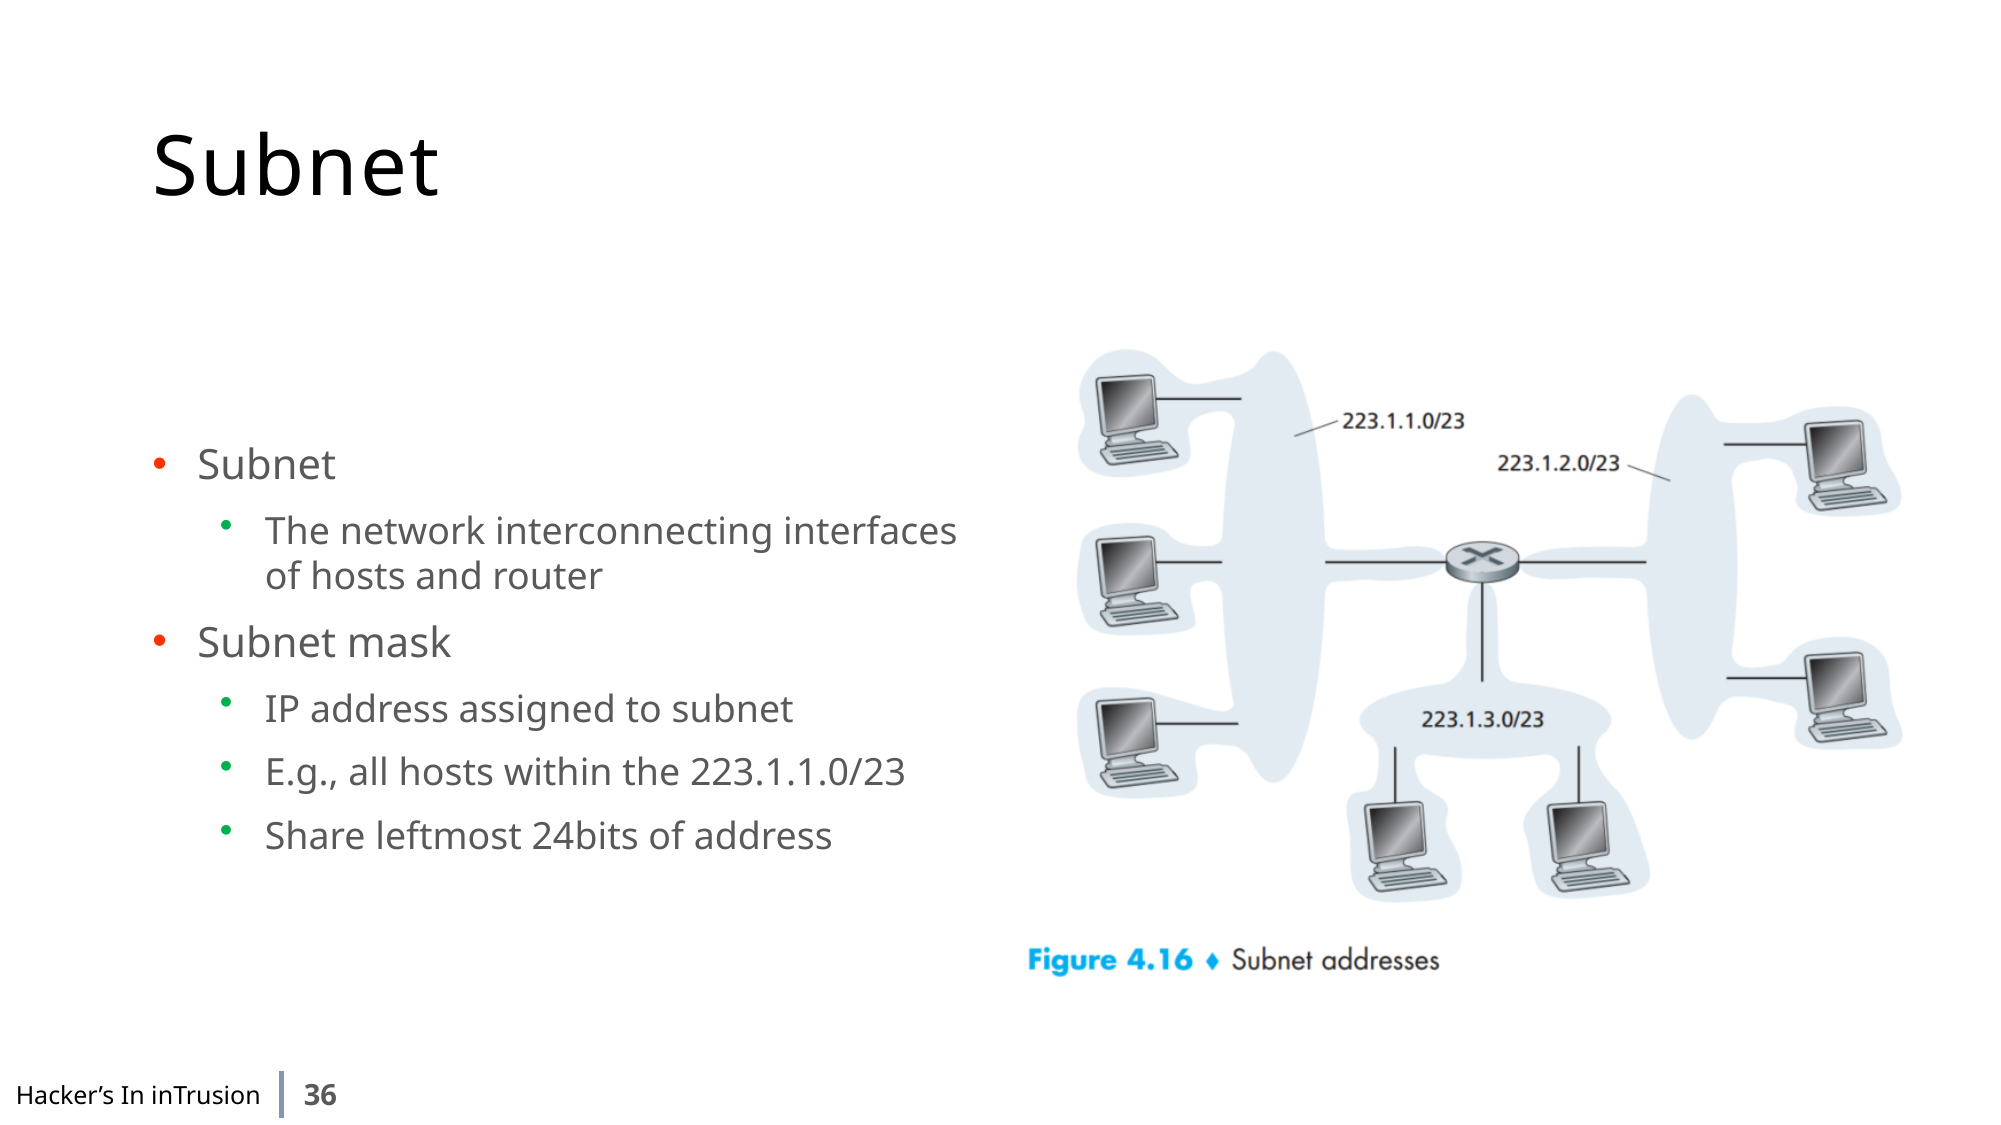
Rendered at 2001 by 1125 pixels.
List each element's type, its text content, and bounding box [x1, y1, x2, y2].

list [1012, 314, 1915, 1010]
title Subnet [137, 59, 1863, 278]
list Subnet The network interconnecting interfaces of hosts and router Subnet mask IP address assigned to subnet E.g., all hosts within the 223.1.1.0/23 Share leftmost 24bits of address [137, 299, 988, 1065]
